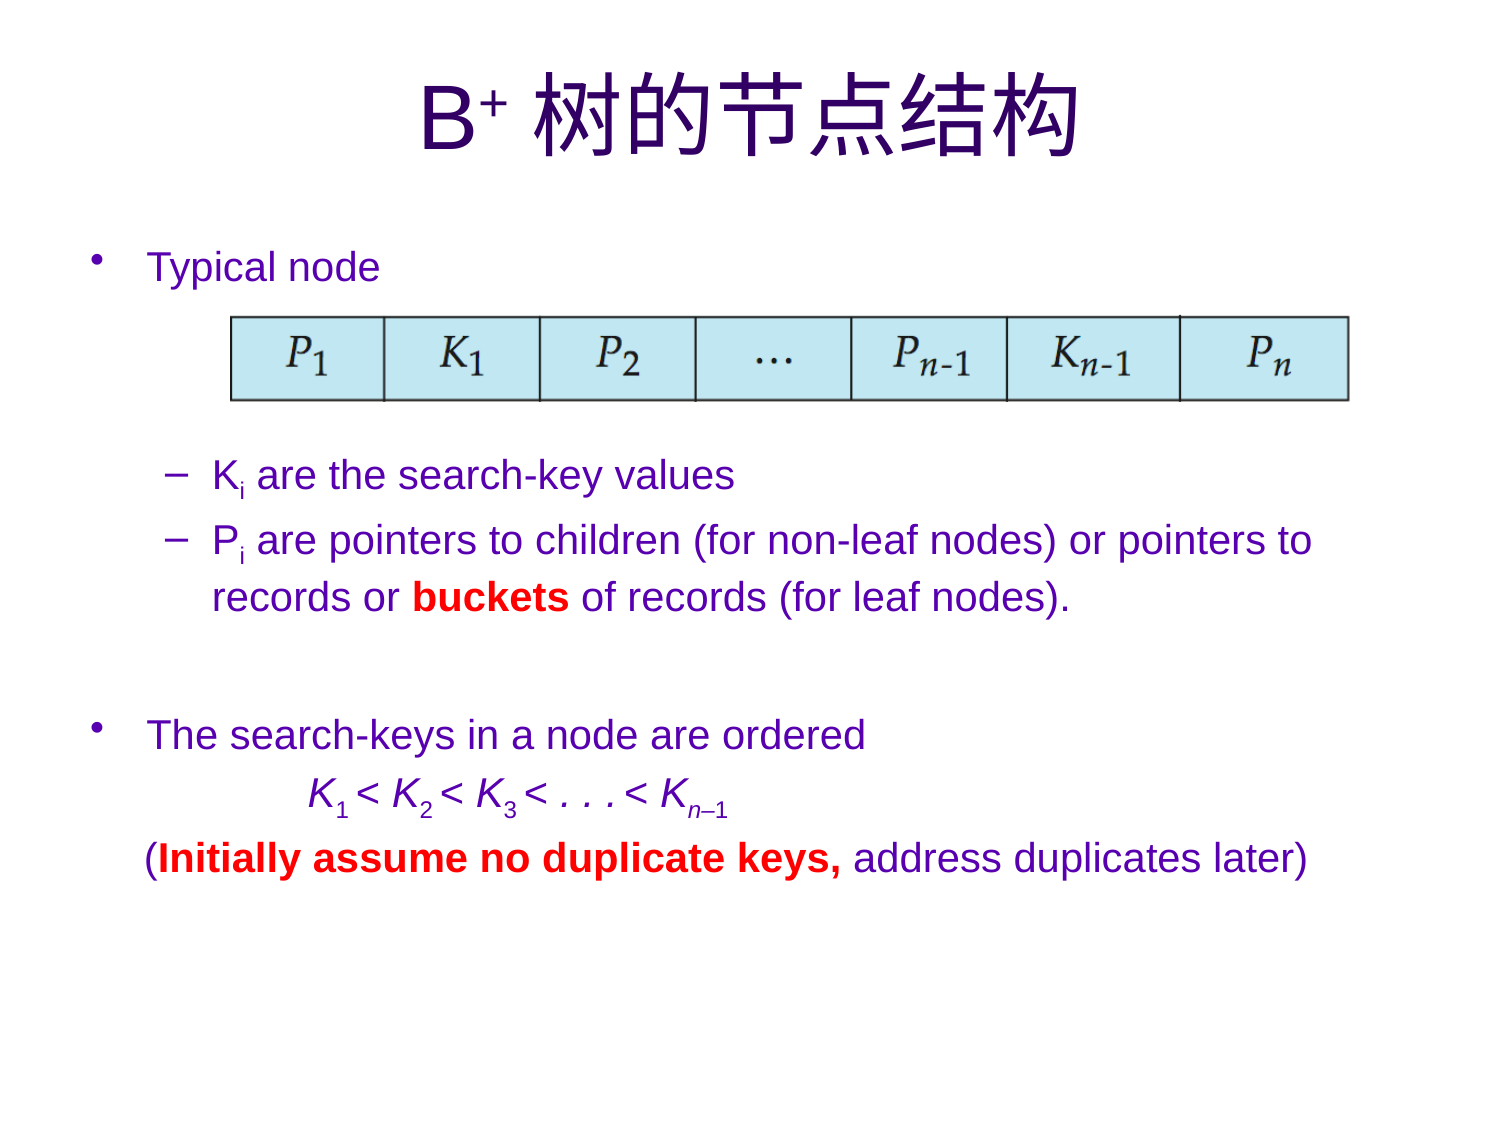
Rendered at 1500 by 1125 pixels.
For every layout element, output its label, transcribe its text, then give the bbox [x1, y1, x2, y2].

title B+树的节点结构 [74, 18, 1426, 207]
picture [229, 314, 1353, 402]
list Typical node Ki are the search-key values Pi are pointers to children (for non-leaf nodes) or pointers to records or buckets of records (for leaf nodes). The search-keys in a node are ordered K1 < K2 < K3 < . . . < Kn–1 (Initially assume no duplicate keys, address duplicates later) [74, 231, 1426, 975]
